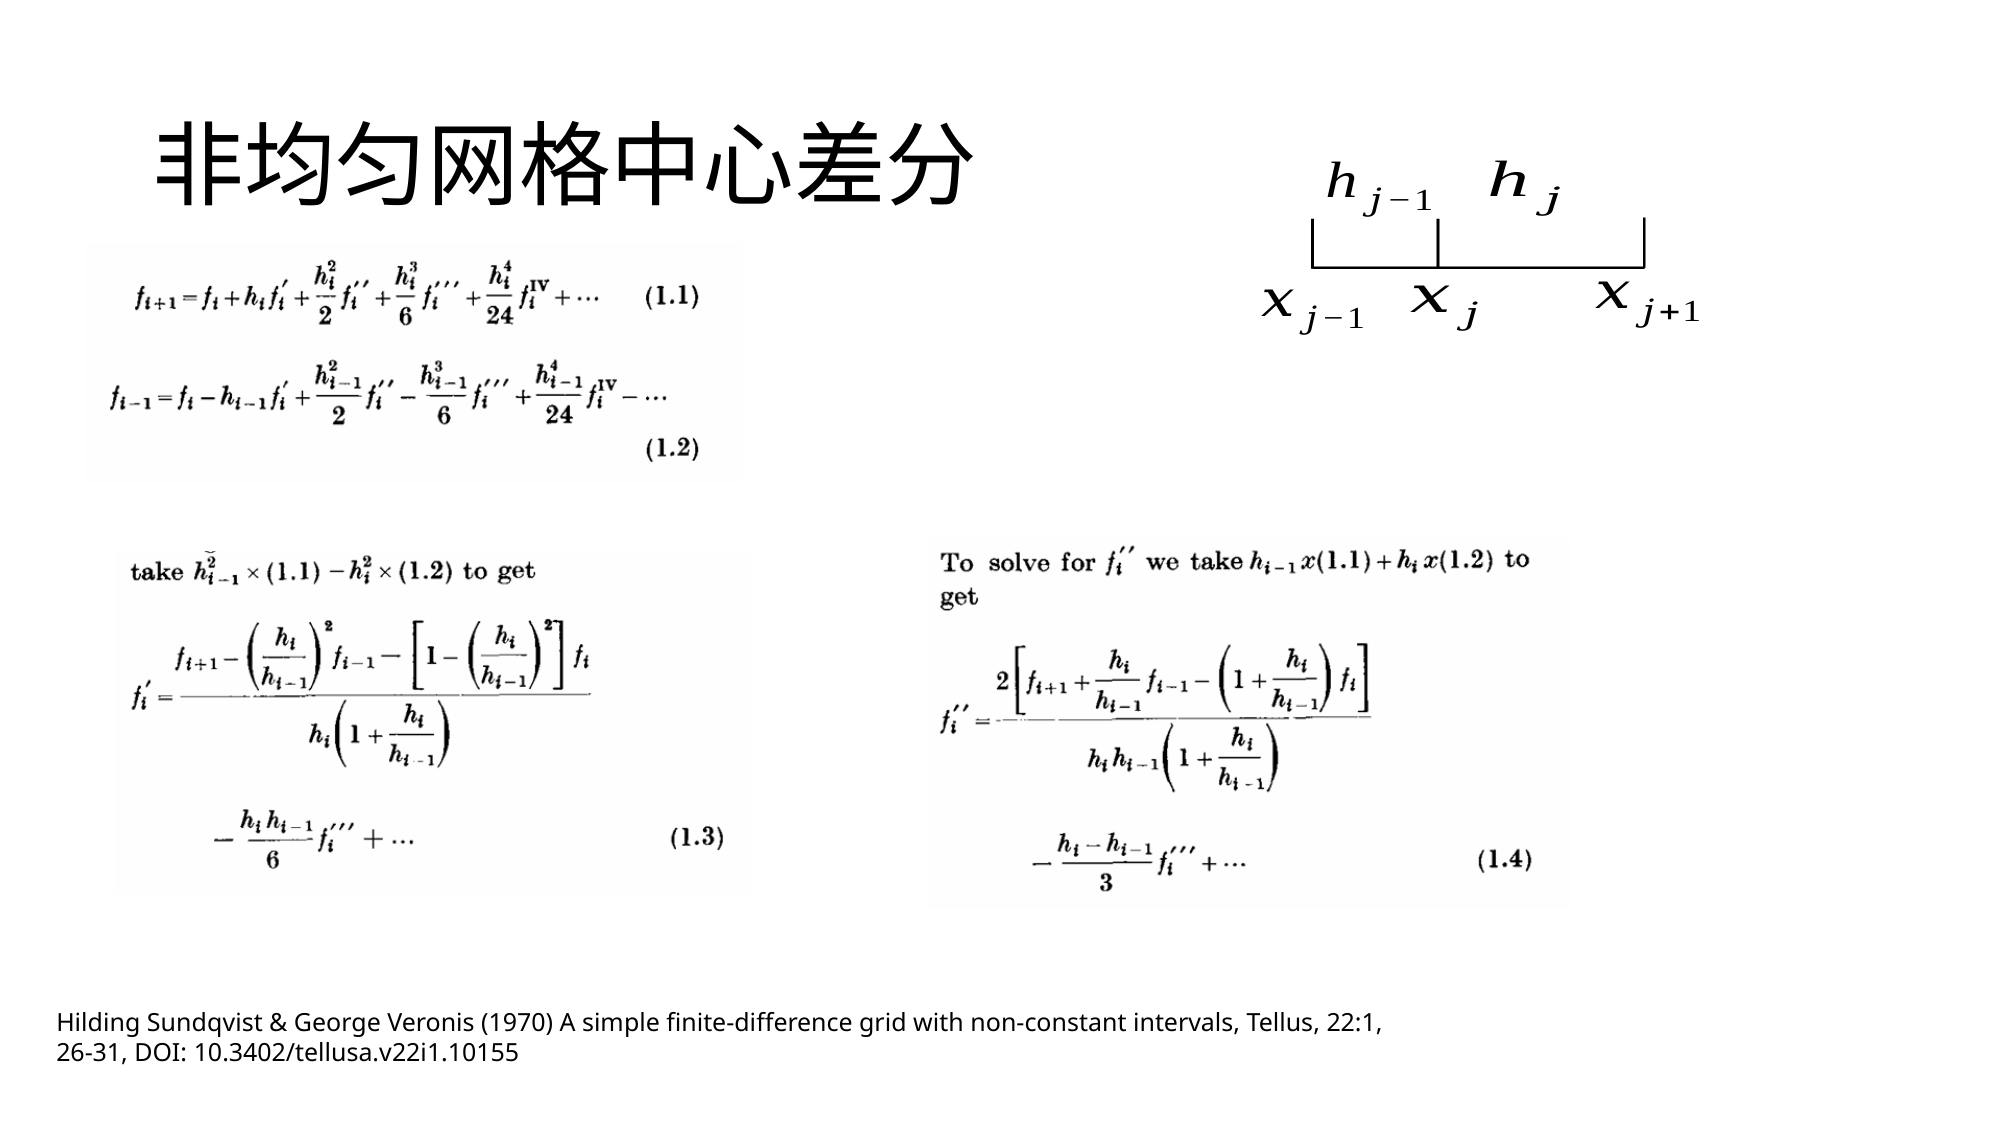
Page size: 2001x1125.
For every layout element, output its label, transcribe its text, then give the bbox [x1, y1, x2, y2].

picture [114, 551, 751, 895]
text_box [1257, 151, 1700, 336]
text_box Hilding Sundqvist & George Veronis (1970) A simple finite-difference grid with non-constant intervals, Tellus, 22:1, 26-31, DOI: 10.3402/tellusa.v22i1.10155 [41, 999, 1416, 1074]
title 非均匀网格中心差分 [137, 59, 1863, 278]
picture [928, 538, 1571, 908]
picture [85, 243, 743, 483]
